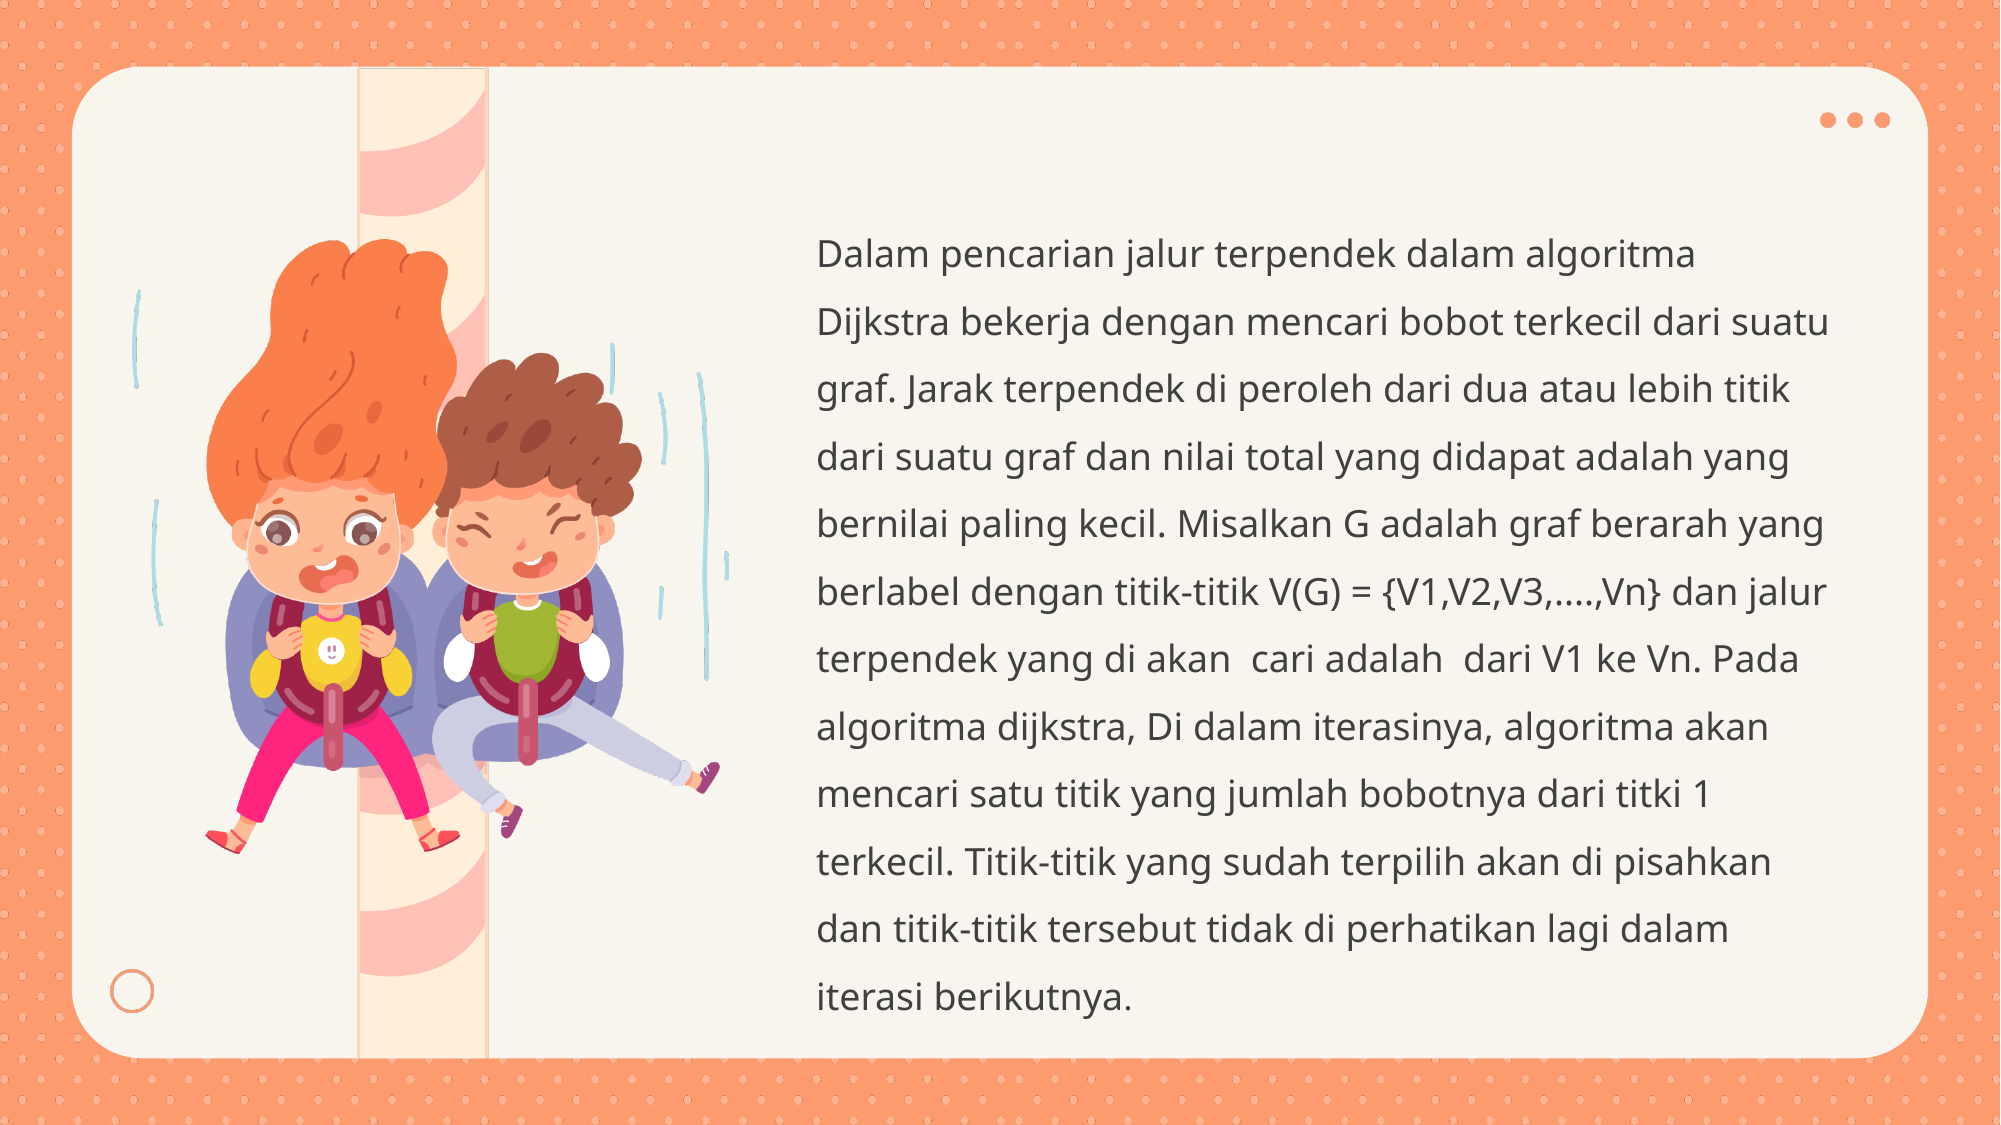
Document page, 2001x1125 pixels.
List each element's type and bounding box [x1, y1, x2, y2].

text_box [110, 112, 132, 1013]
picture [132, 66, 729, 1059]
text_box [0, 0, 2000, 1125]
text_box [729, 112, 1890, 1013]
